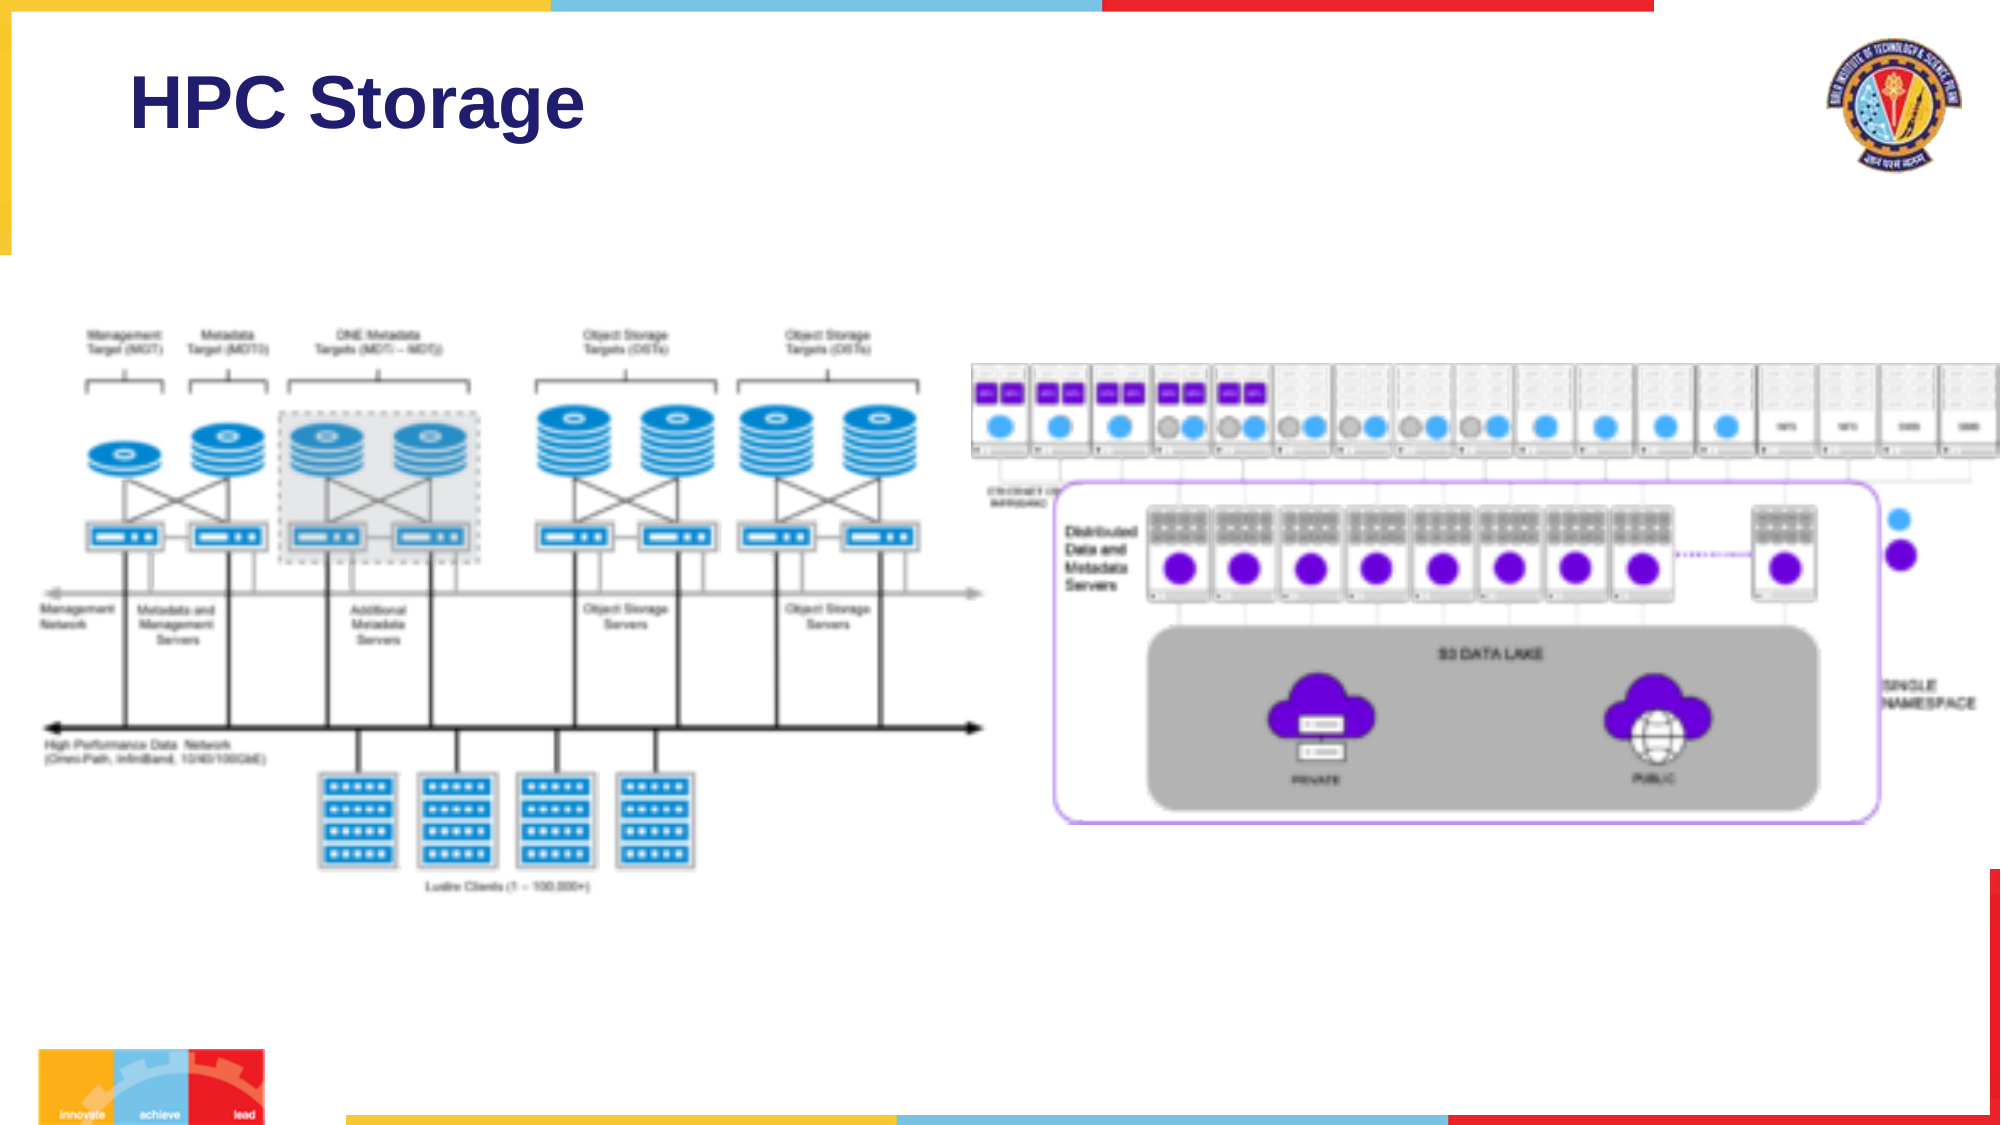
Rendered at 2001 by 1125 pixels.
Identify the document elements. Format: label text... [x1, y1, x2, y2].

picture [346, 906, 2000, 1125]
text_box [32, 319, 2000, 906]
picture [38, 1049, 265, 1125]
title HPC Storage [127, 21, 1873, 242]
picture [0, 0, 1654, 255]
picture [1873, 38, 1962, 174]
